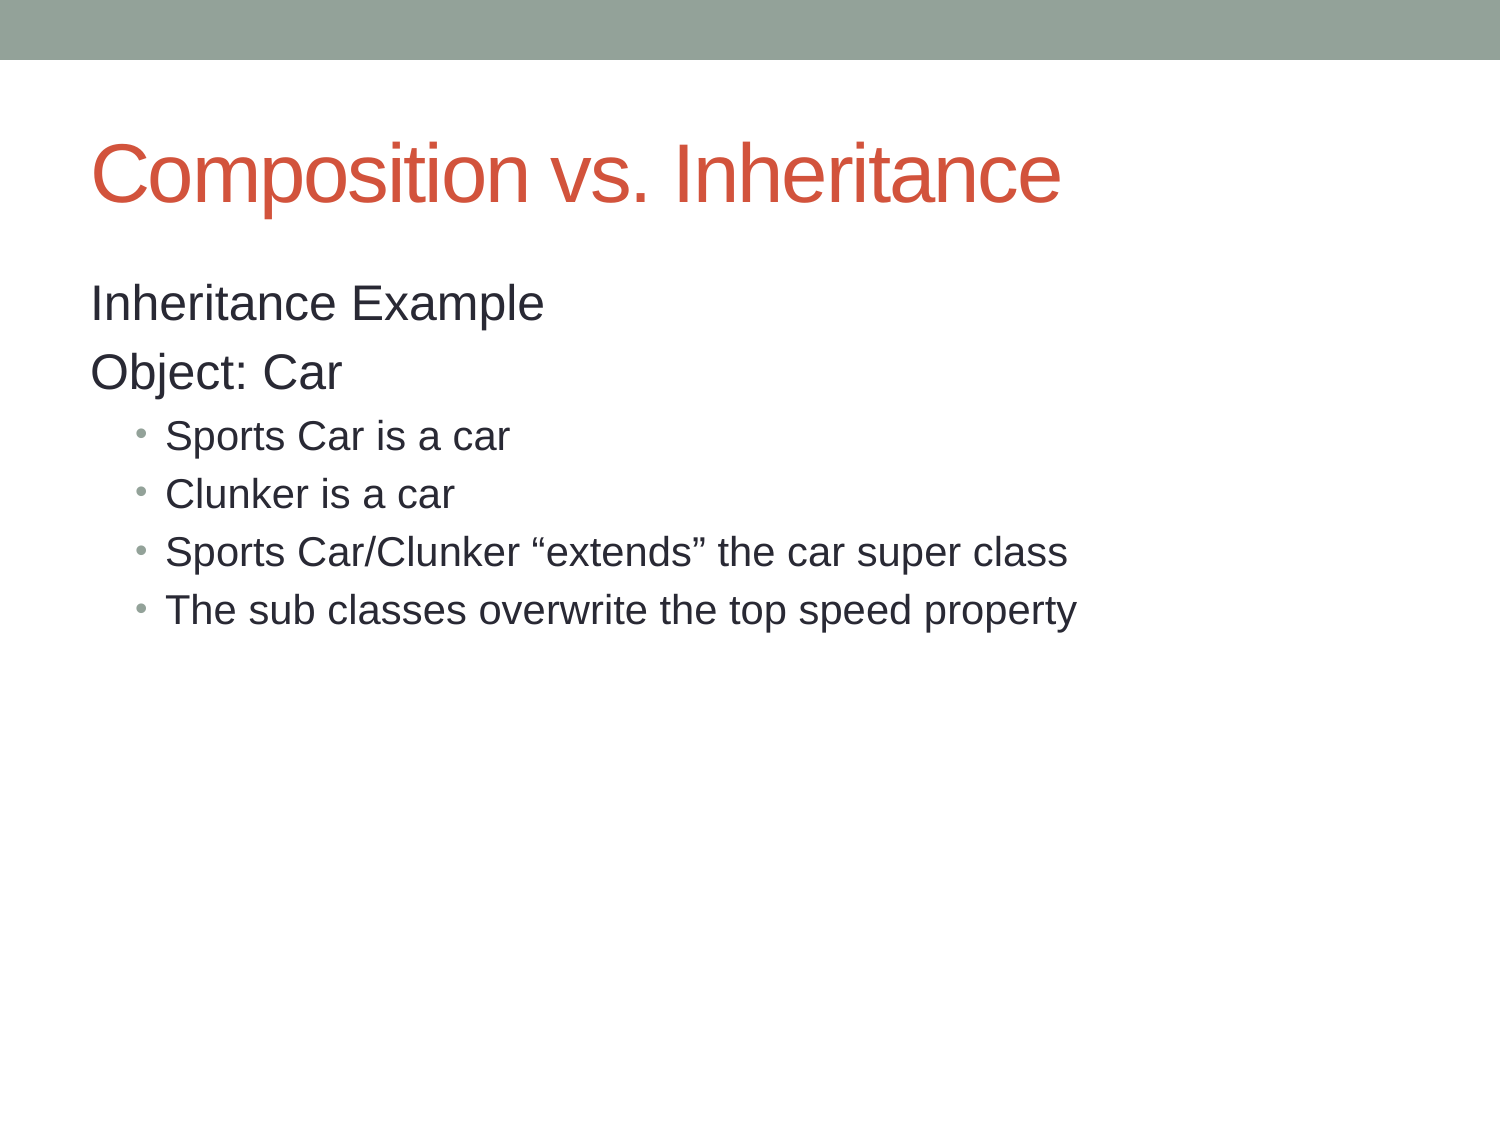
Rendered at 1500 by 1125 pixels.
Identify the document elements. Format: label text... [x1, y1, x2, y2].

list Inheritance Example Object: Car Sports Car is a car Clunker is a car Sports Car/Clunker “extends” the car super class The sub classes overwrite the top speed property [75, 262, 1425, 1063]
title Composition vs. Inheritance [75, 87, 1425, 250]
